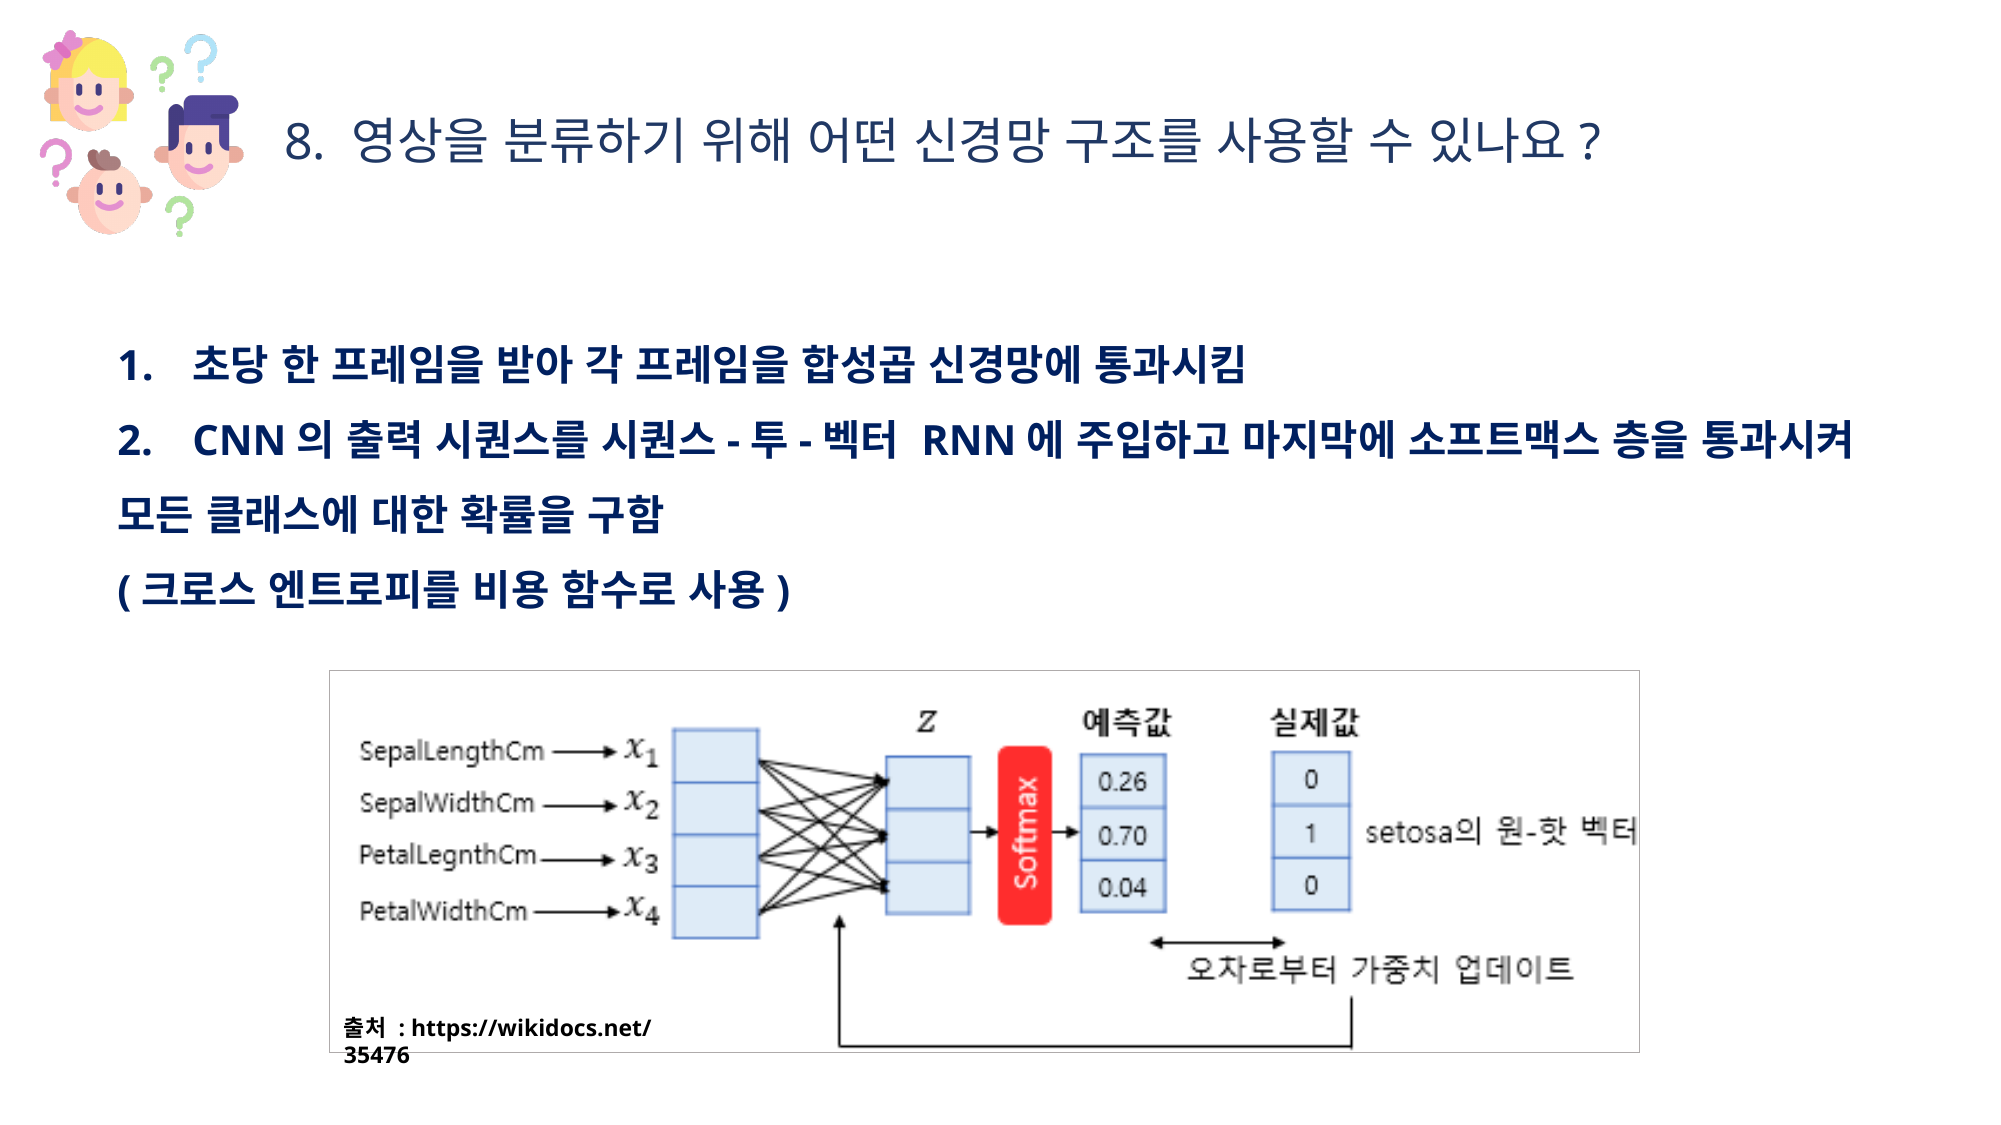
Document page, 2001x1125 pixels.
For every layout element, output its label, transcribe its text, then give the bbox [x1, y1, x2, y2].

text_box 출처 : https://wikidocs.net/35476 [329, 1053, 725, 1076]
picture [38, 30, 245, 237]
text_box 초당 한 프레임을 받아 각 프레임을 합성곱 신경망에 통과시킴 CNN의 출력 시퀀스를 시퀀스-투-벡터 RNN에 주입하고 마지막에 소프트맥스 층을 통과시켜 모든 클래스에 대한 확률을 구함 (크로스 엔트로피를 비용 함수로 사용) [102, 306, 1871, 622]
picture [329, 669, 1640, 1053]
text_box 8. 영상을 분류하기 위해 어떤 신경망 구조를 사용할 수 있나요? [269, 72, 1616, 177]
